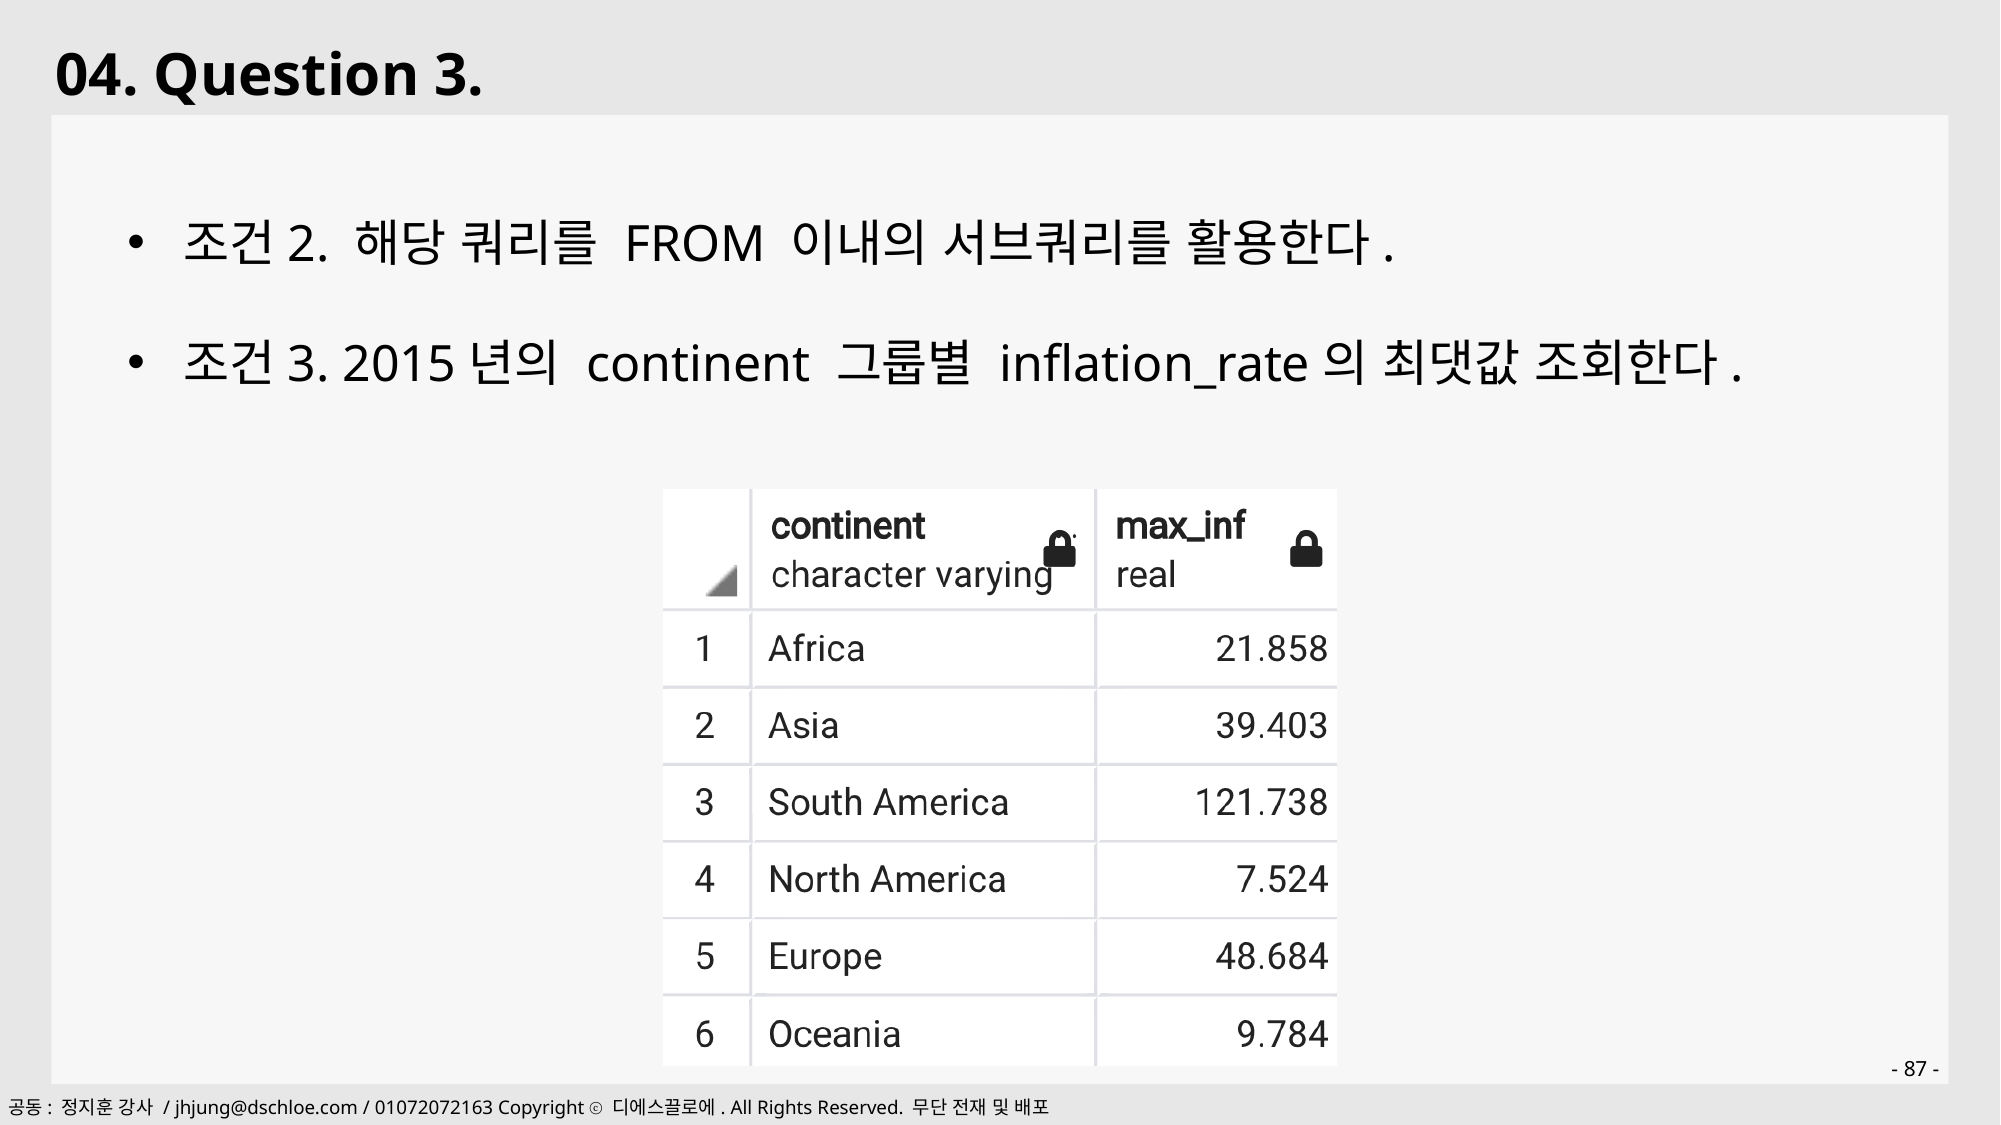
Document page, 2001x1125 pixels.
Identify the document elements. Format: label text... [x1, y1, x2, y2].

slide_number - 87 - [1504, 1039, 1955, 1100]
text_box 04. Question 3. [41, 30, 515, 115]
text_box 조건2. 해당 쿼리를 FROM 이내의 서브쿼리를 활용한다. 조건3. 2015년의 continent 그룹별 inflation_rate의 최댓값 조회한다. [112, 204, 1863, 399]
picture [663, 489, 1337, 1066]
